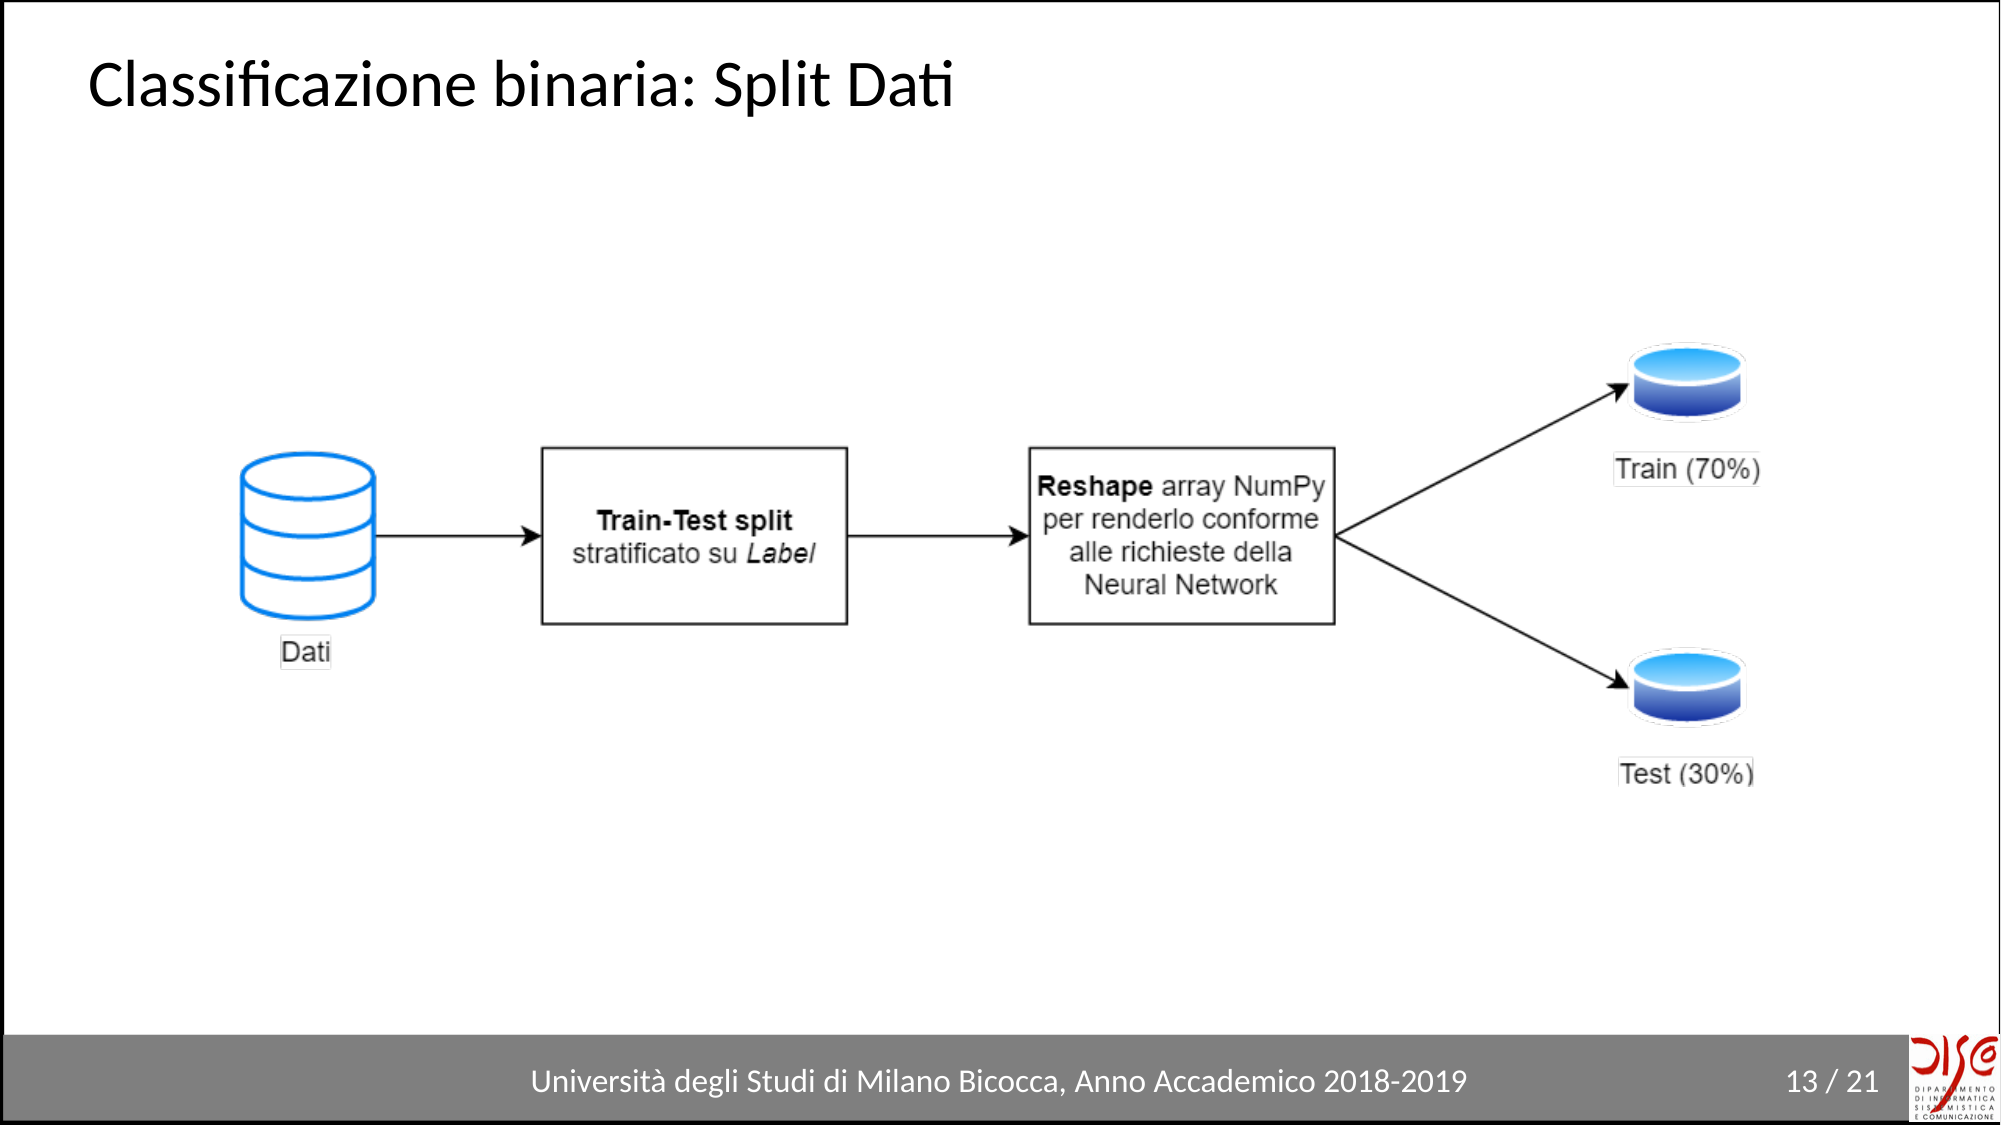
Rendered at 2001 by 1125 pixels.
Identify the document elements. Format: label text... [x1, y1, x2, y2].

text_box Università degli Studi di Milano Bicocca, Anno Accademico 2018-2019 [515, 1051, 1484, 1107]
picture [0, 0, 2001, 1125]
text_box Classificazione binaria: Split Dati [73, 32, 972, 127]
text_box 13 / 21 [1770, 1051, 1895, 1107]
